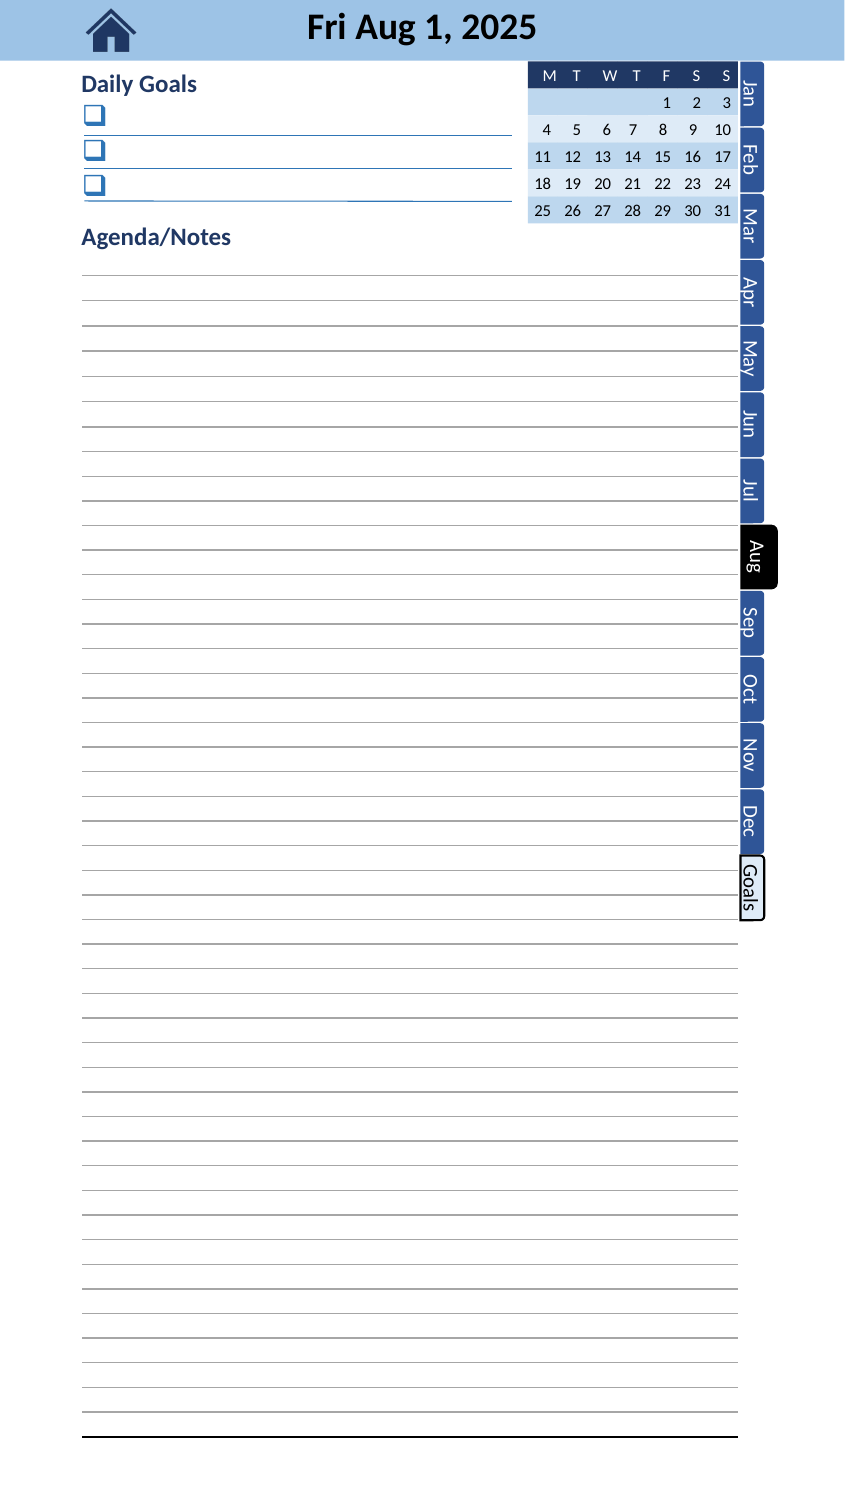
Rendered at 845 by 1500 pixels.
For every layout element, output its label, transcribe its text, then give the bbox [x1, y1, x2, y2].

picture [82, 1, 140, 59]
list Fri Aug 1, 2025 [190, 0, 655, 61]
